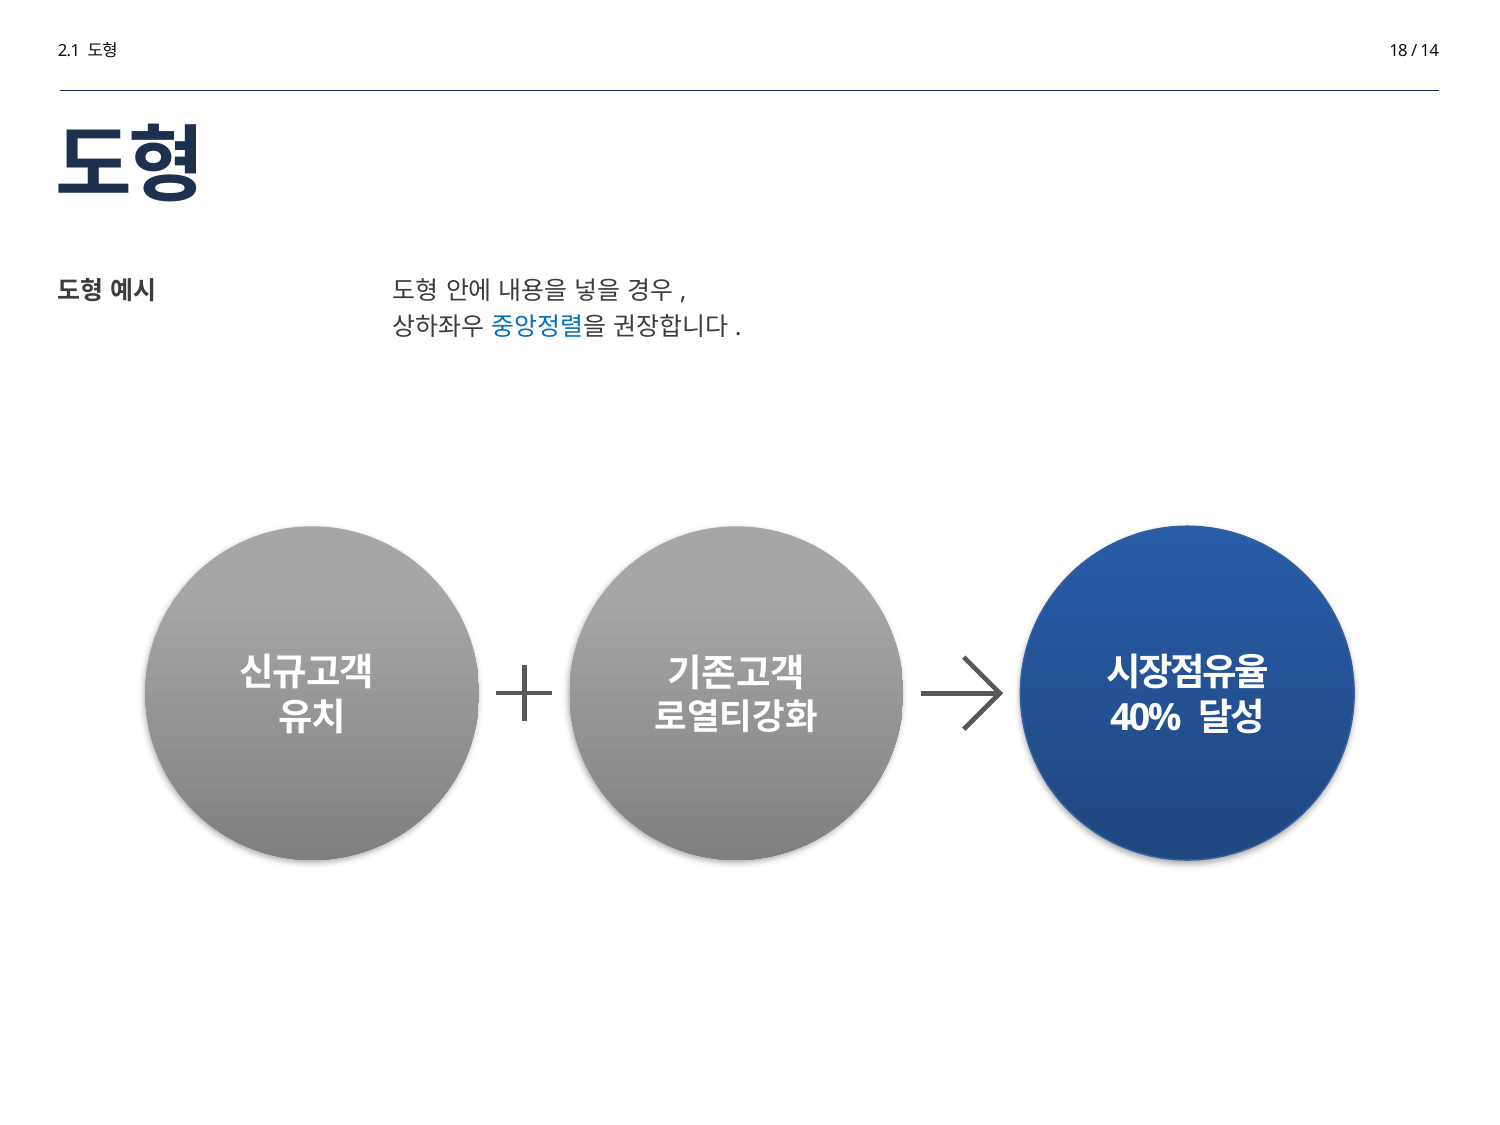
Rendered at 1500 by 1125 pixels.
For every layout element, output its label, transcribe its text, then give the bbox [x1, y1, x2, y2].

text_box 도형 안에 내용을 넣을 경우, 상하좌우 중앙정렬을 권장합니다. [377, 267, 1475, 477]
text_box 18 / 14 [1193, 32, 1454, 70]
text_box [496, 665, 553, 722]
text_box 시장점유율 40% 달성 [1019, 525, 1355, 861]
text_box 2.1 도형 [43, 31, 303, 67]
text_box 도형 예시 [42, 267, 352, 471]
text_box 기존고객 로열티강화 [568, 525, 905, 861]
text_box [920, 658, 1001, 728]
title 도형 [40, 90, 1433, 231]
text_box 신규고객 유치 [144, 525, 480, 861]
